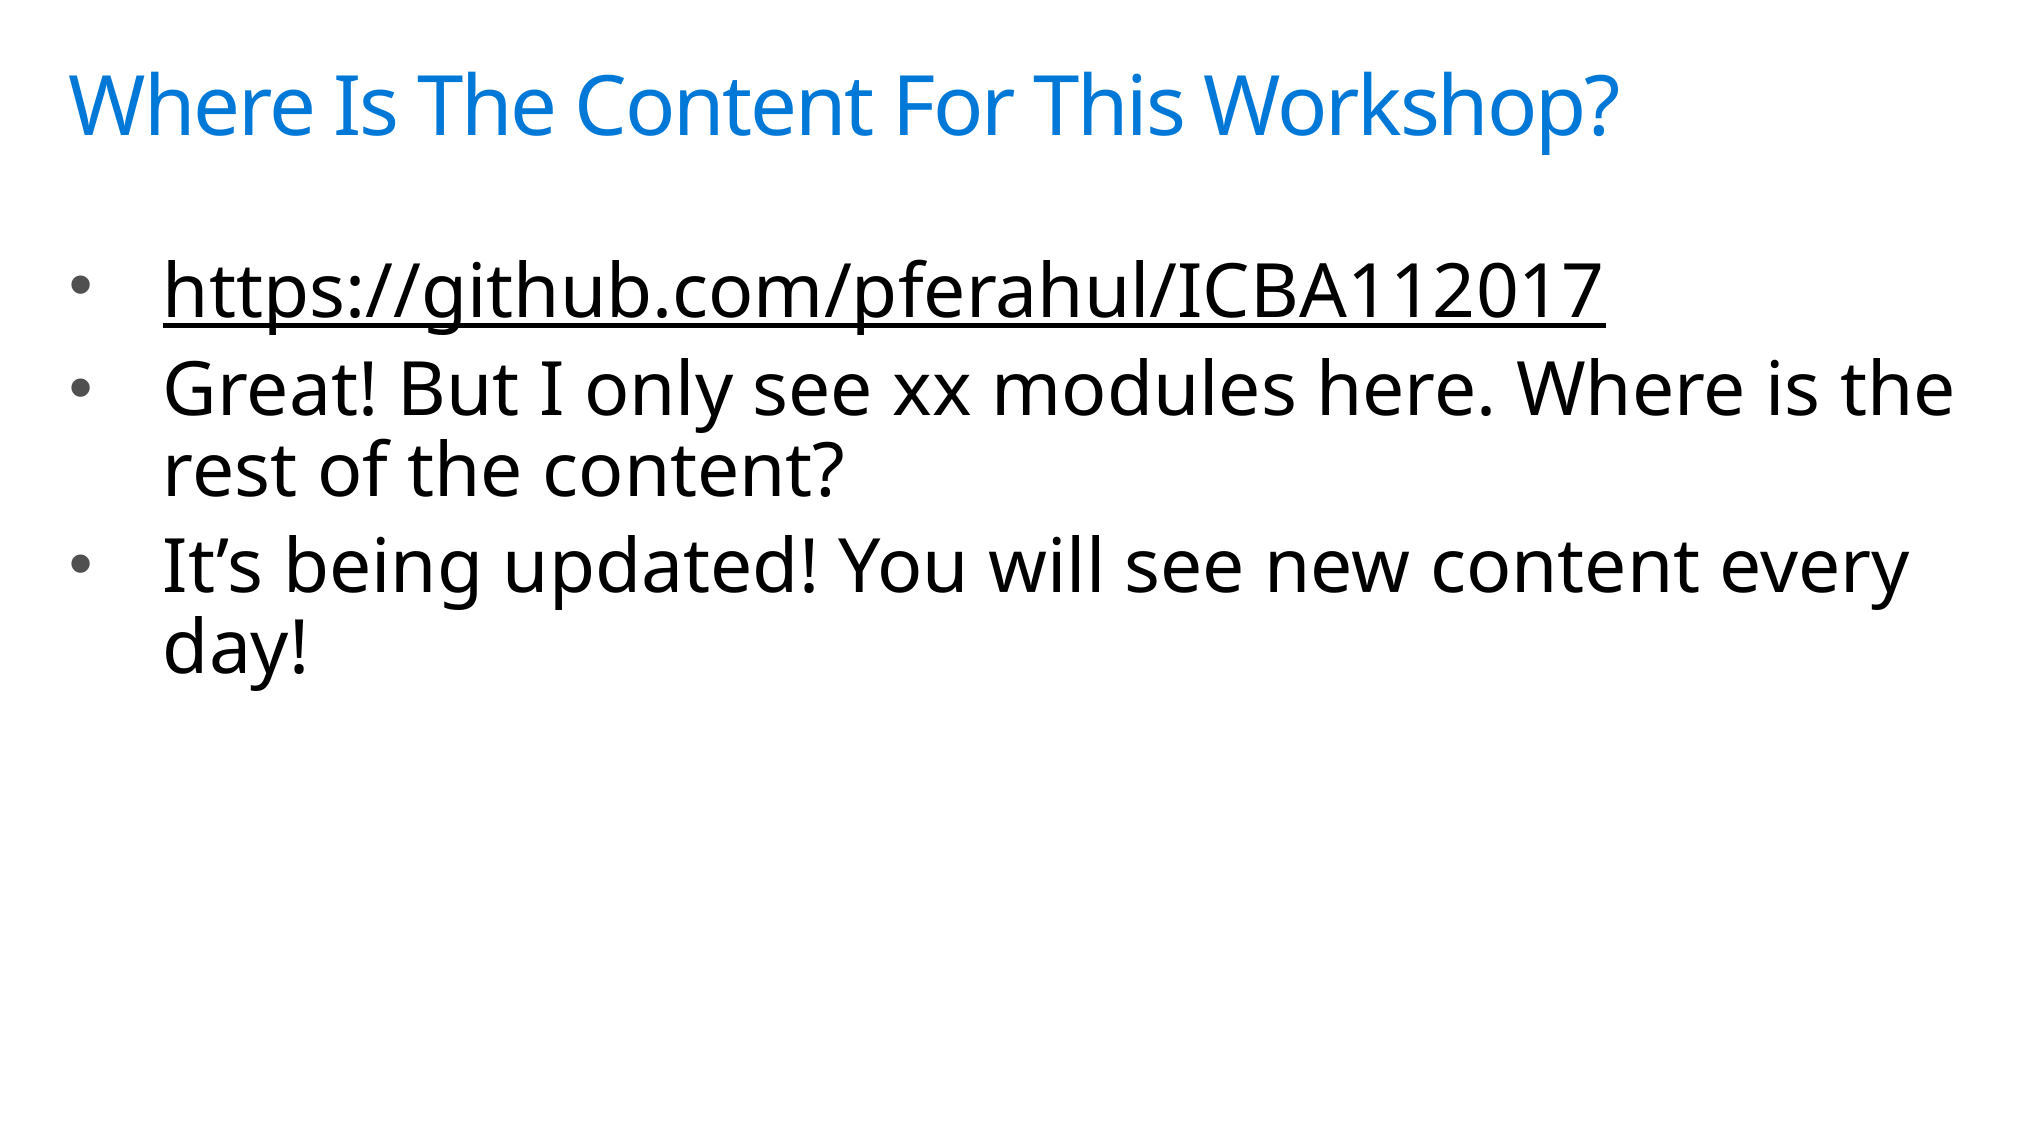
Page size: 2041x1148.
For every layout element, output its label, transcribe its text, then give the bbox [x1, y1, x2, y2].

list https://github.com/pferahul/ICBA112017 Great! But I only see xx modules here. Where is the rest of the content? It’s being updated! You will see new content every day! [45, 228, 1996, 1033]
title Where Is The Content For This Workshop? [45, 48, 1996, 199]
